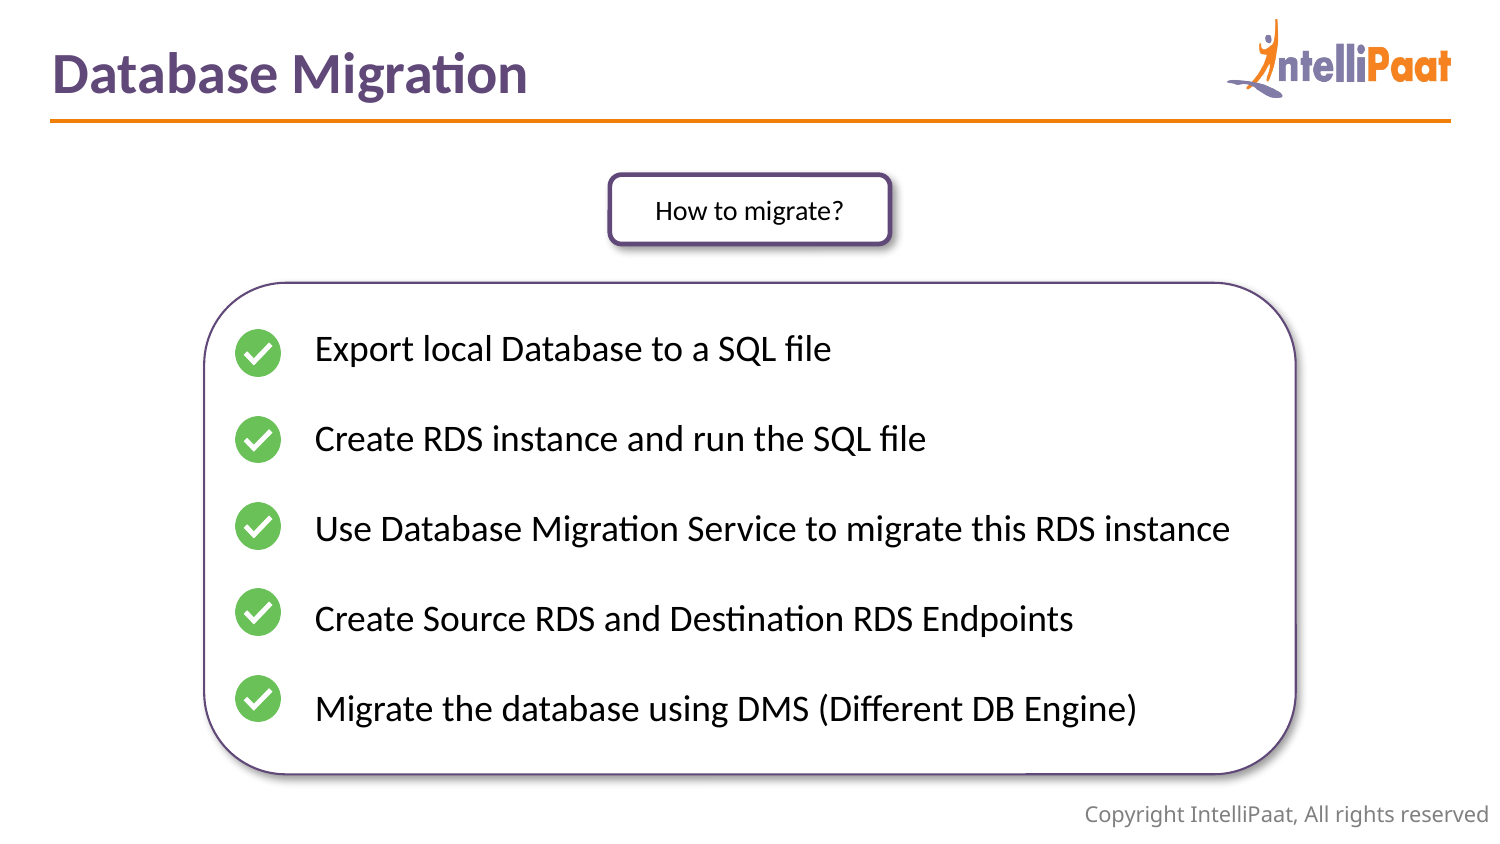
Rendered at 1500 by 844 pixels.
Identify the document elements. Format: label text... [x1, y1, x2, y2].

text_box Database Migration [37, 27, 544, 113]
picture [1227, 19, 1451, 98]
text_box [204, 282, 1296, 775]
text_box How to migrate? [608, 173, 892, 246]
